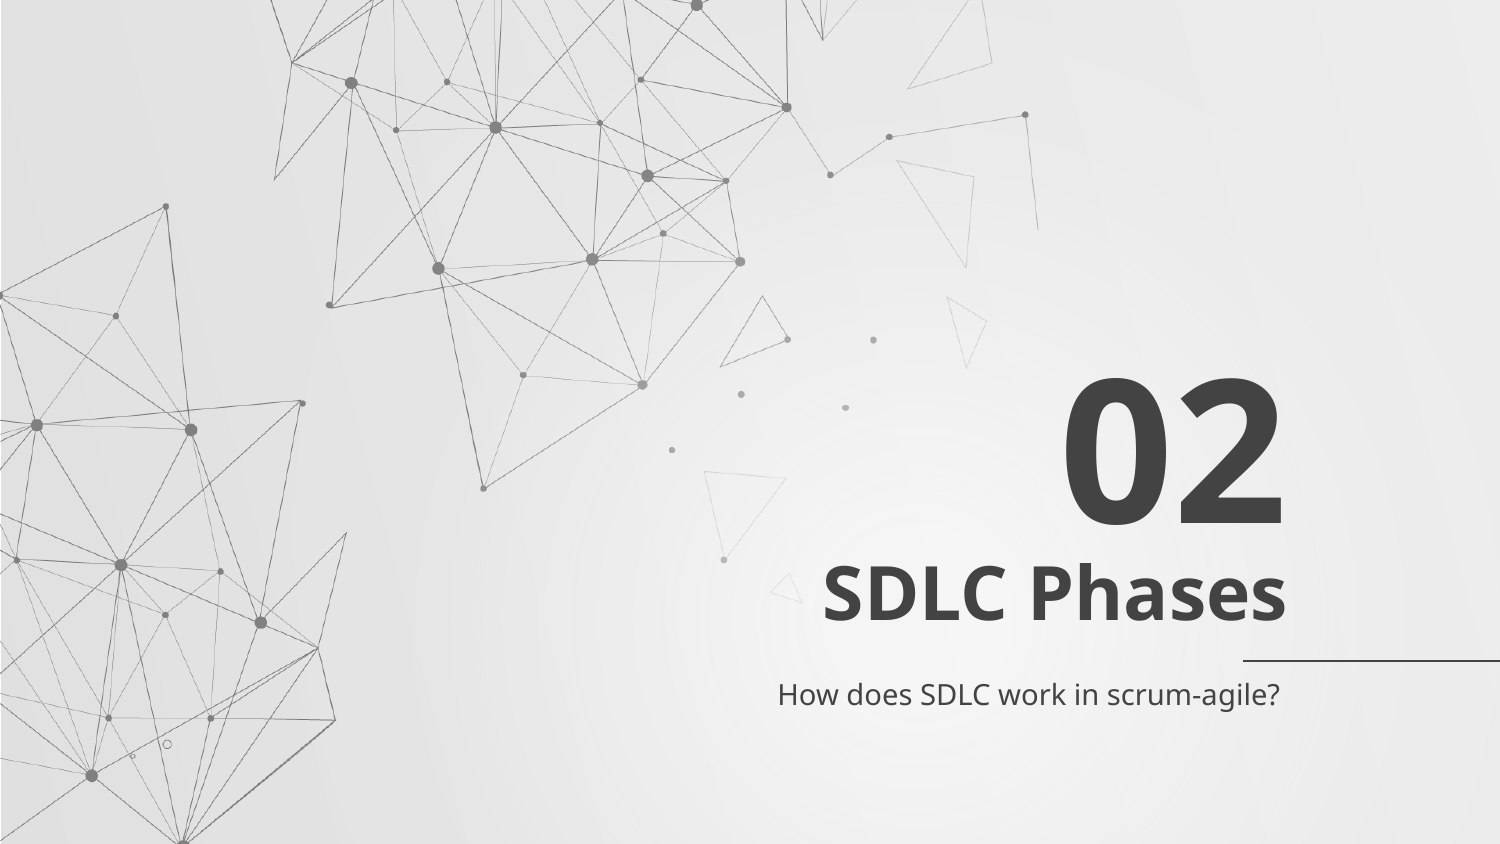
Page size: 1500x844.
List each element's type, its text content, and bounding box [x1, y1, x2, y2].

title 02 [814, 381, 1304, 505]
subtitle How does SDLC work in scrum-agile? [609, 661, 1303, 750]
picture [0, 0, 1500, 844]
title SDLC Phases [450, 432, 1304, 748]
